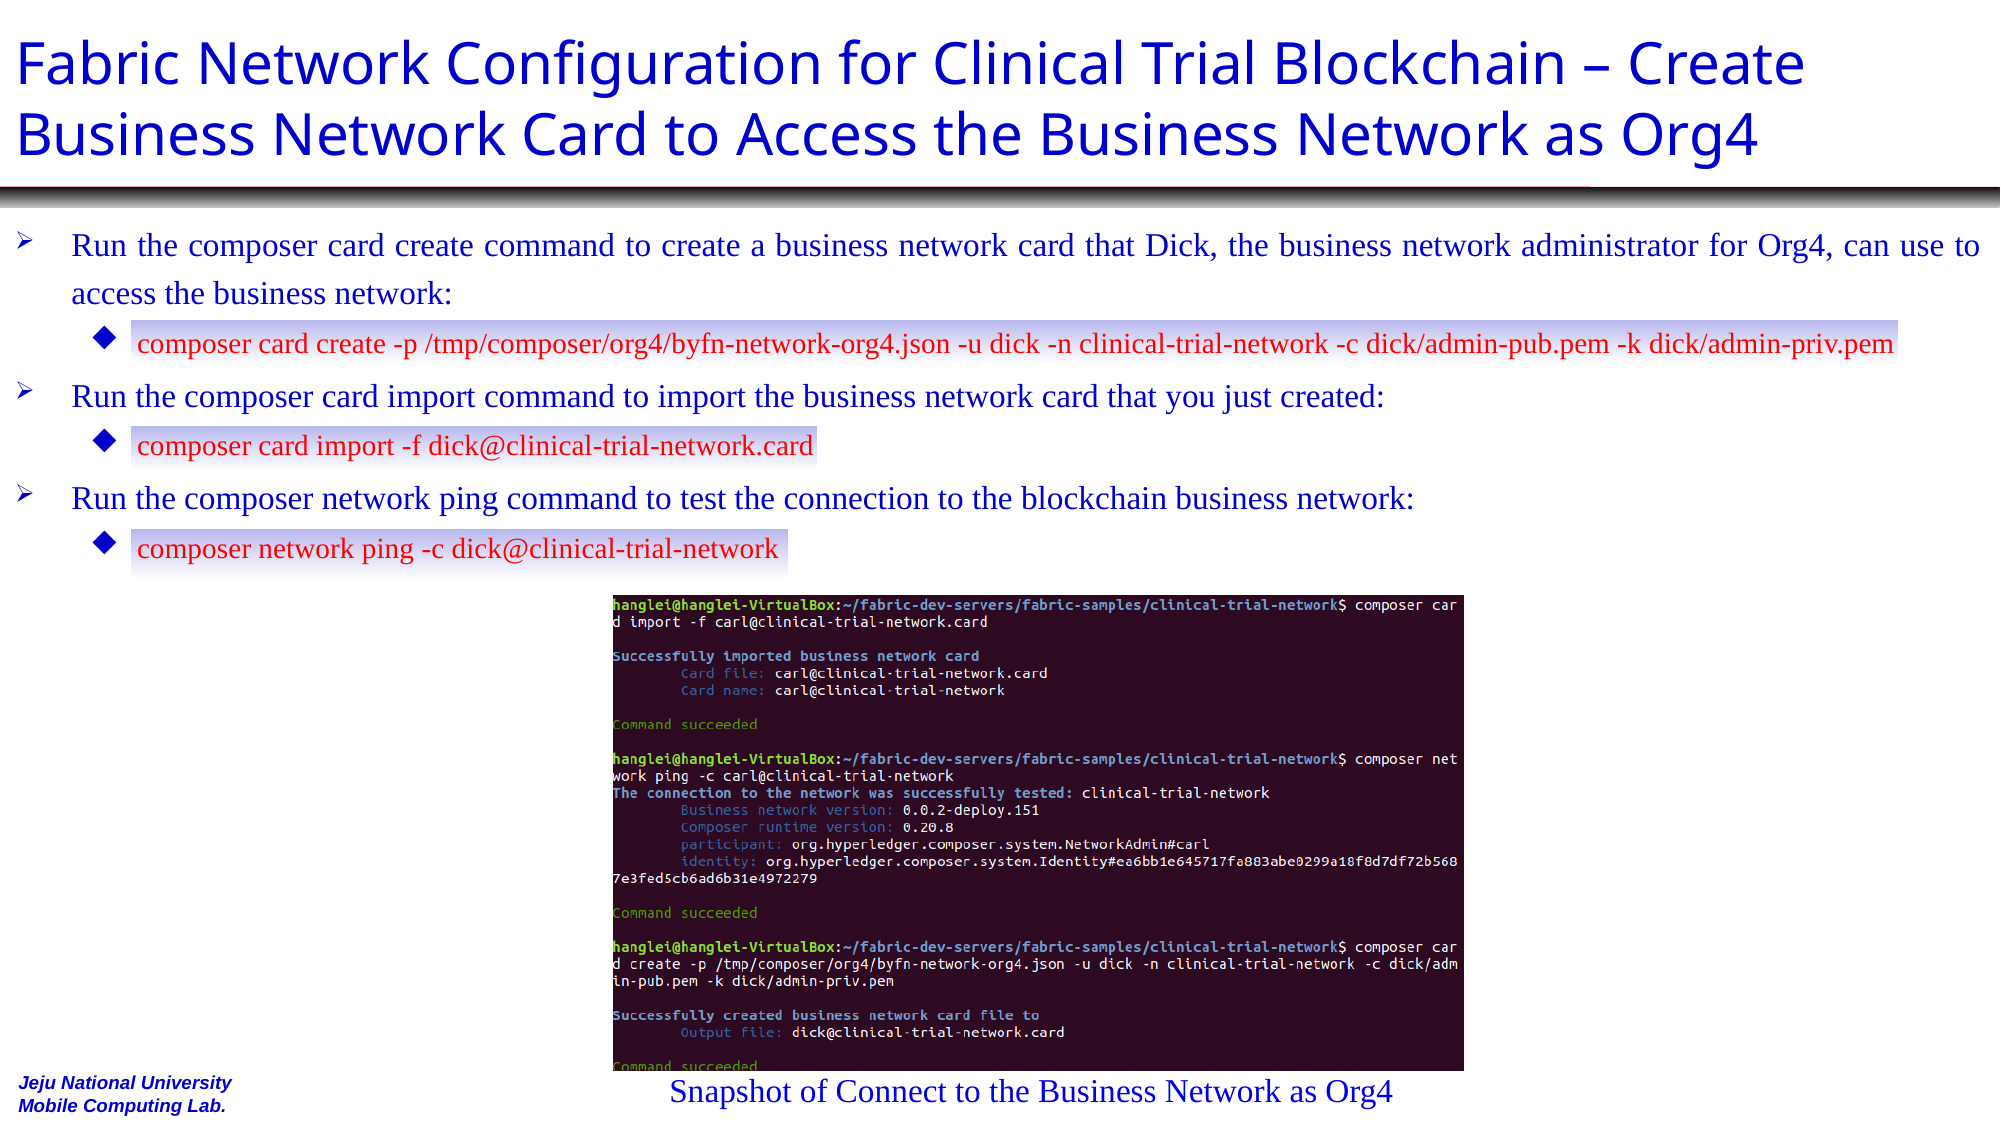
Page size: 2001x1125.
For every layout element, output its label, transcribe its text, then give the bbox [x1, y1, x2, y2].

title Fabric Network Configuration for Clinical Trial Blockchain – Create Business Network Card to Access the Business Network as Org4 [0, 18, 2000, 185]
picture [612, 595, 1464, 1071]
list Run the composer card create command to create a business network card that Dick, the business network administrator for Org4, can use to access the business network: composer card create -p /tmp/composer/org4/byfn-network-org4.json -u dick -n clinical-trial-network -c dick/admin-pub.pem -k dick/admin-priv.pem Run the composer card import command to import the business network card that you just created: composer card import -f dick@clinical-trial-network.card Run the composer network ping command to test the connection to the blockchain business network: composer network ping -c dick@clinical-trial-network [0, 207, 2000, 1125]
text_box Snapshot of Connect to the Business Network as Org4 [654, 1080, 1423, 1117]
